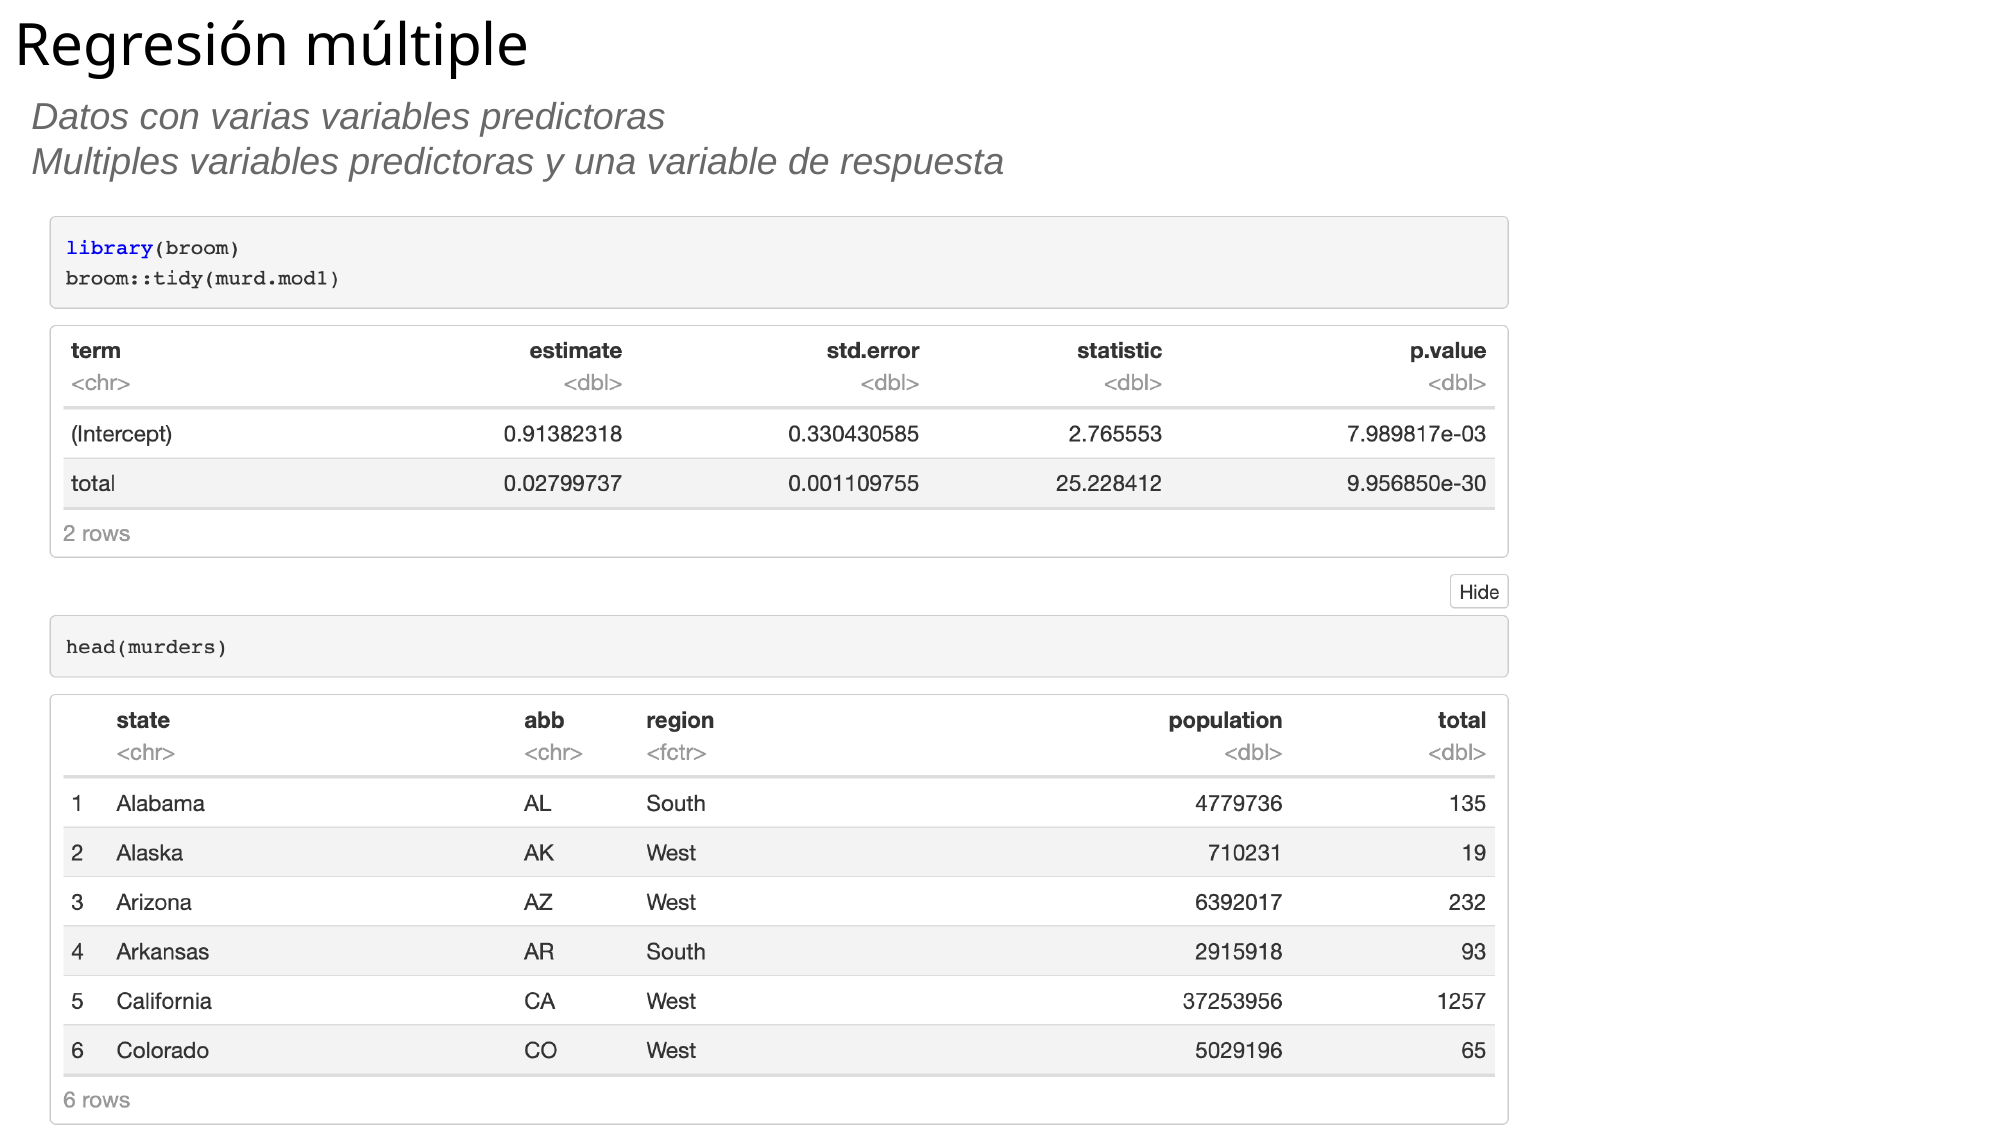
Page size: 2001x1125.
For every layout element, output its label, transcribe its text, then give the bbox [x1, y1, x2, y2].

text_box Datos con varias variables predictoras Multiples variables predictoras y una variable de respuesta [16, 84, 1687, 189]
text_box Regresión múltiple [0, 0, 587, 85]
picture [36, 208, 1524, 1125]
